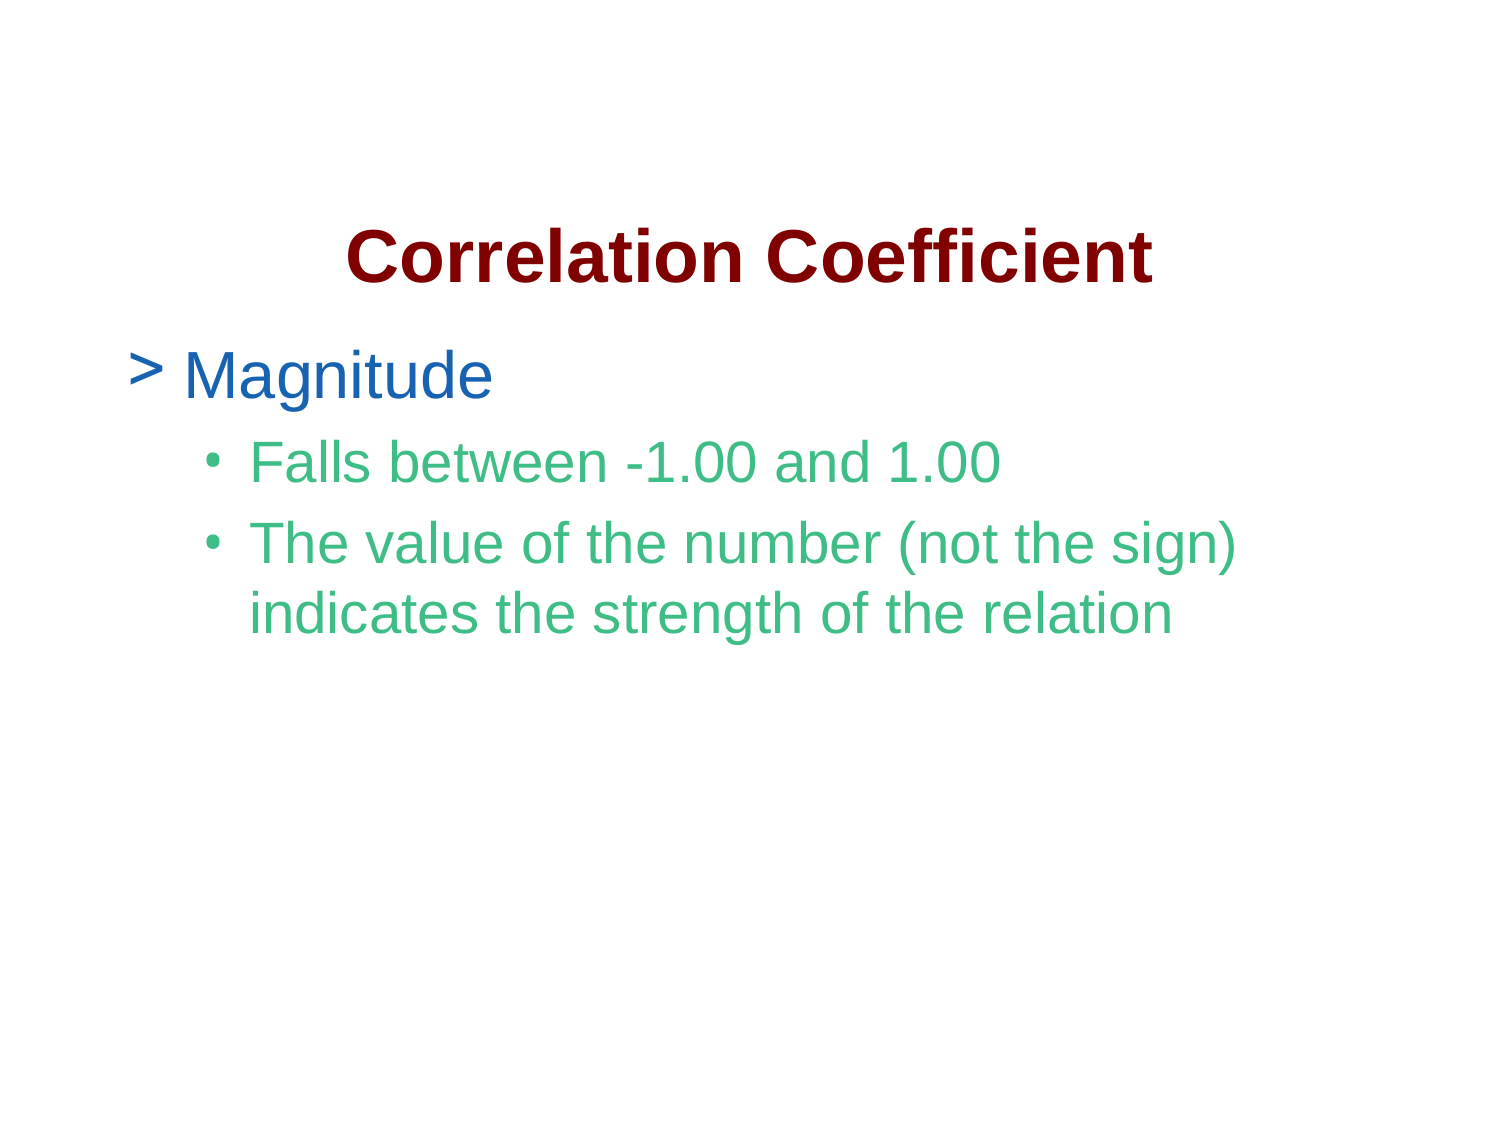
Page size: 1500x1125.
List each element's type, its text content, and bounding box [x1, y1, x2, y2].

list Magnitude Falls between -1.00 and 1.00 The value of the number (not the sign) indicates the strength of the relation [112, 324, 1388, 1000]
title Correlation Coefficient [112, 200, 1388, 288]
